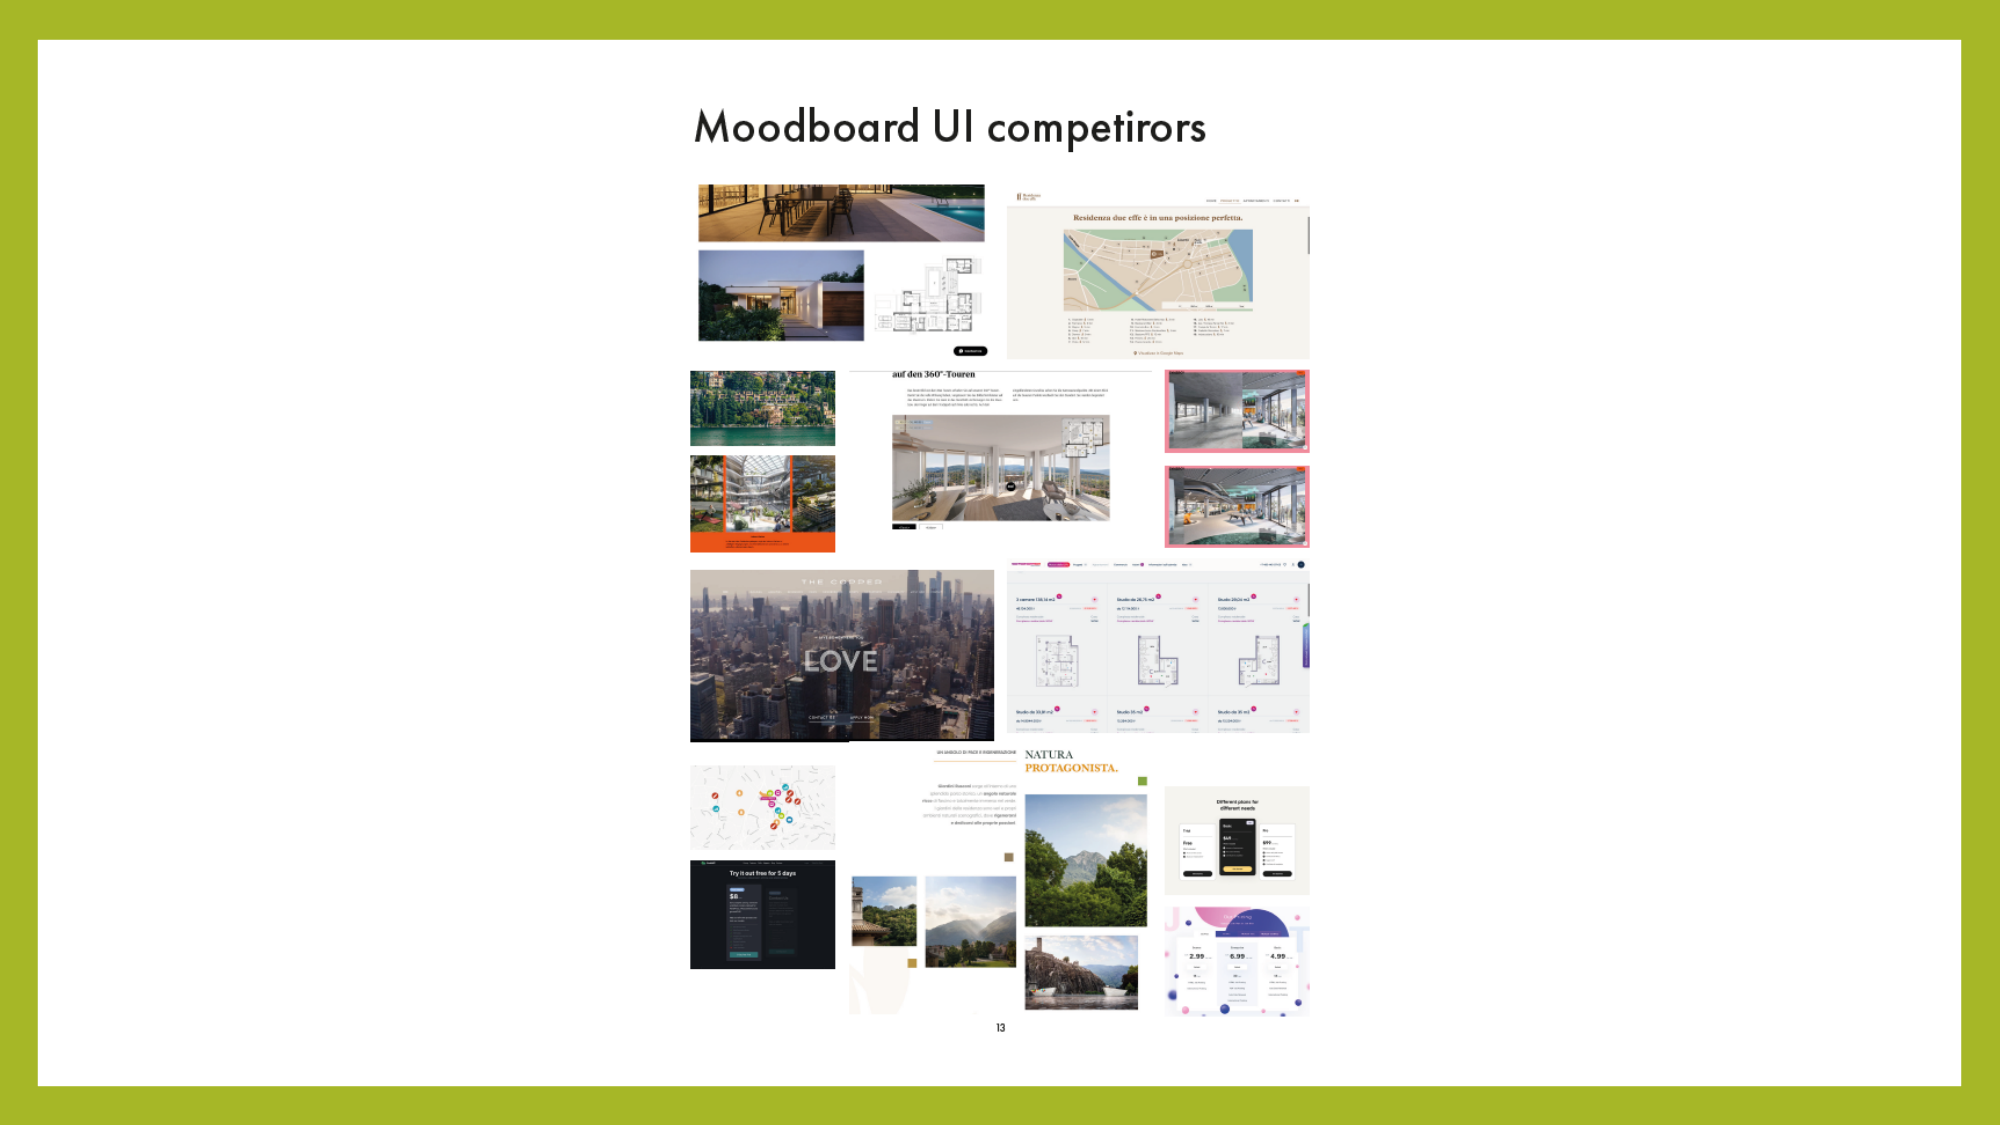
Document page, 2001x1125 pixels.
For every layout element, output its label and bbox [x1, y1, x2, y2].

list [673, 92, 1326, 1034]
text_box [36, 38, 1963, 1088]
